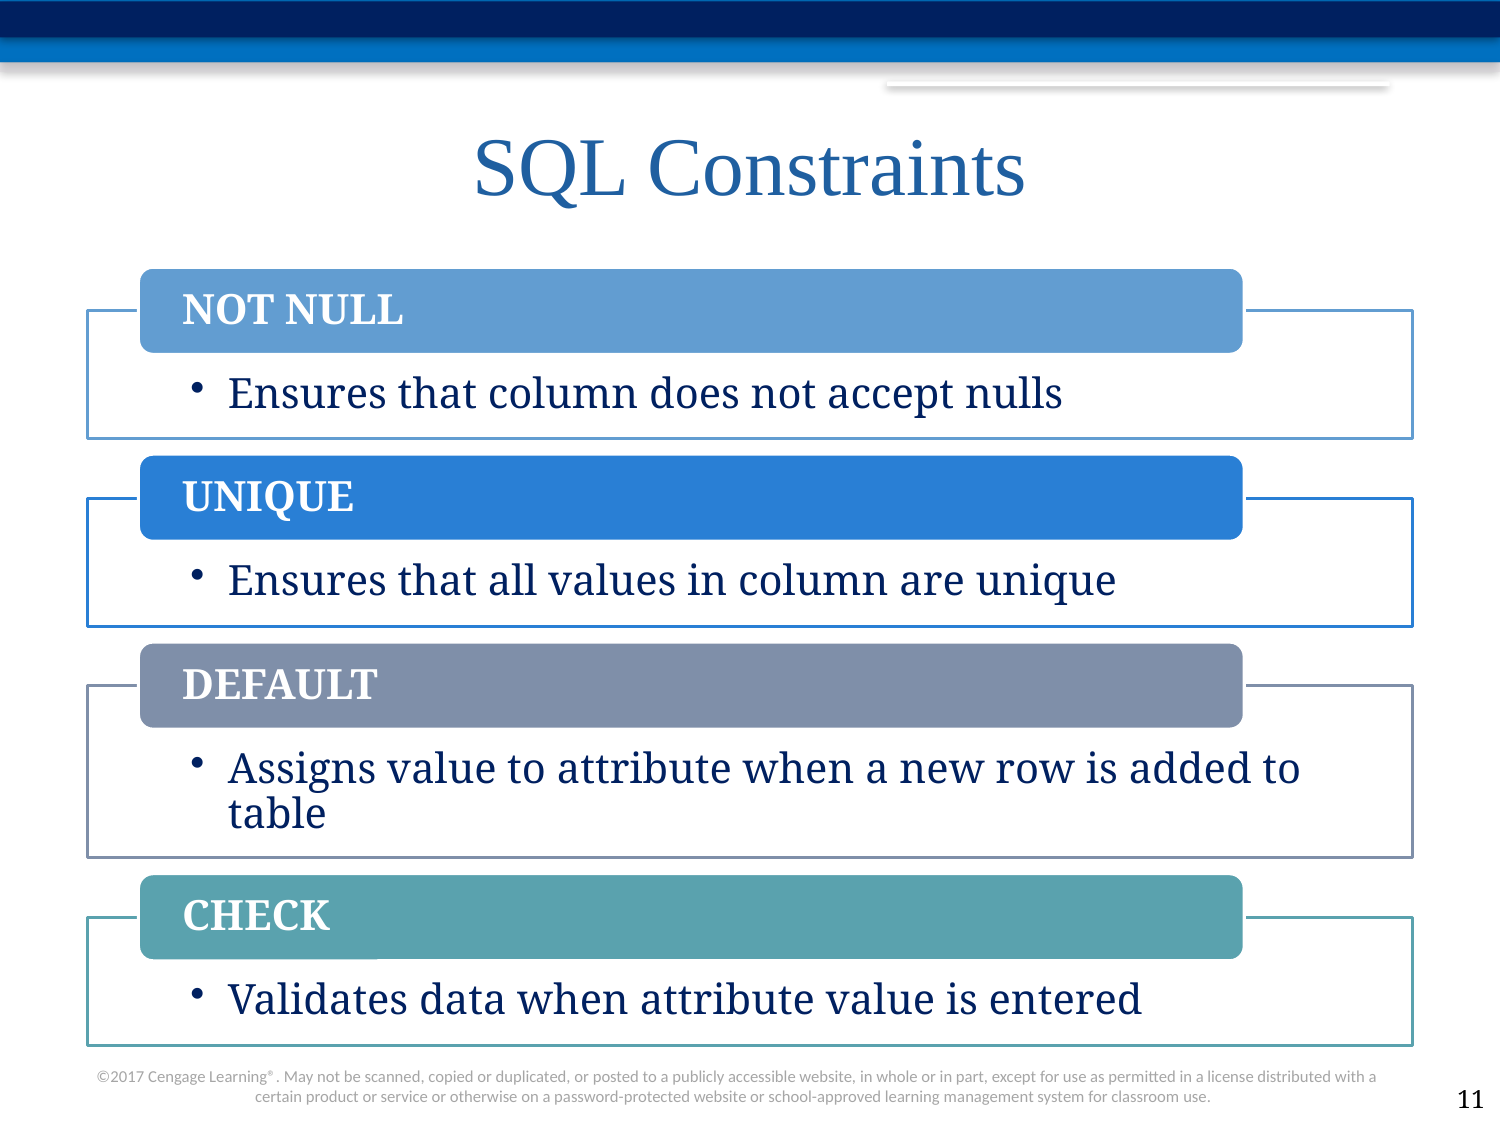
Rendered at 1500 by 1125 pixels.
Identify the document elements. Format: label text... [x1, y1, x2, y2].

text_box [87, 262, 1413, 1051]
title SQL Constraints [75, 75, 1425, 250]
slide_number 11 [1425, 1074, 1500, 1125]
